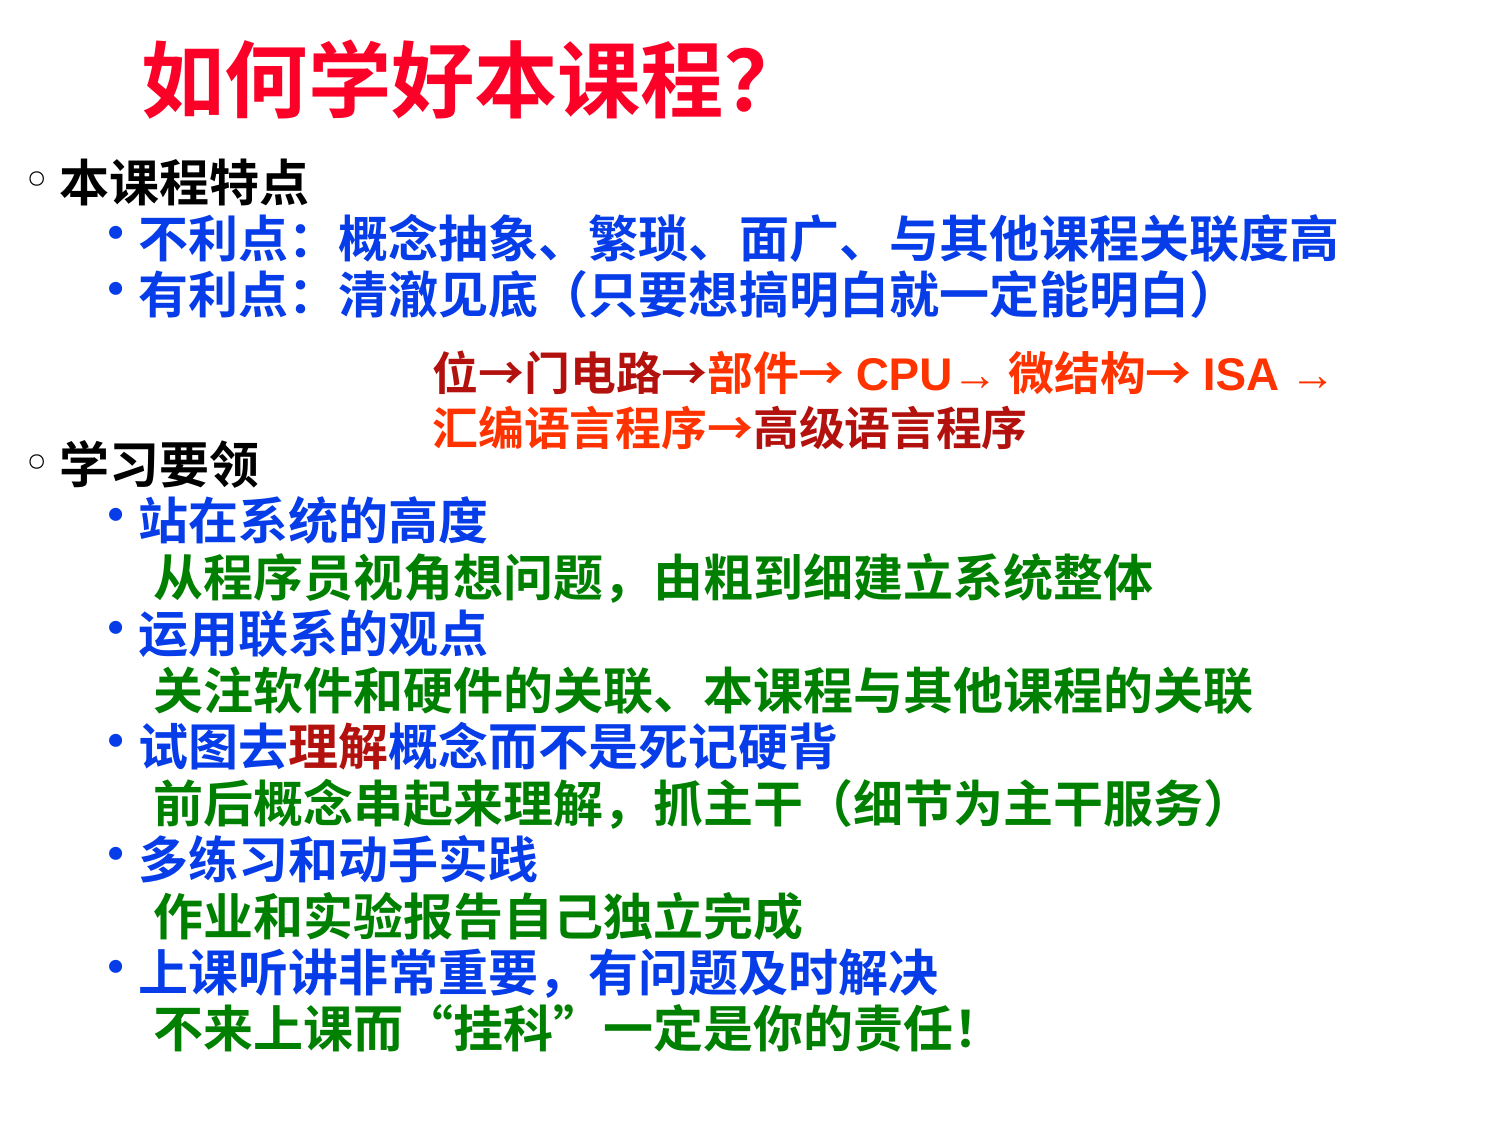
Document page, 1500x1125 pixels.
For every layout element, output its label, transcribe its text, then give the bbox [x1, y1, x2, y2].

text_box 位→门电路→部件→CPU→微结构→ISA → 汇编语言程序→高级语言程序 [418, 337, 1412, 463]
list 本课程特点 不利点：概念抽象、繁琐、面广、与其他课程关联度高 有利点：清澈见底（只要想搞明白就一定能明白） 学习要领 站在系统的高度 从程序员视角想问题，由粗到细建立系统整体 运用联系的观点 关注软件和硬件的关联、本课程与其他课程的关联 试图去理解概念而不是死记硬背 前后概念串起来理解，抓主干（细节为主干服务） 多练习和动手实践 作业和实验报告自己独立完成 上课听讲非常重要，有问题及时解决 不来上课而“挂科”一定是你的责任！ [15, 153, 1477, 1072]
title 如何学好本课程？ [131, 37, 1055, 133]
